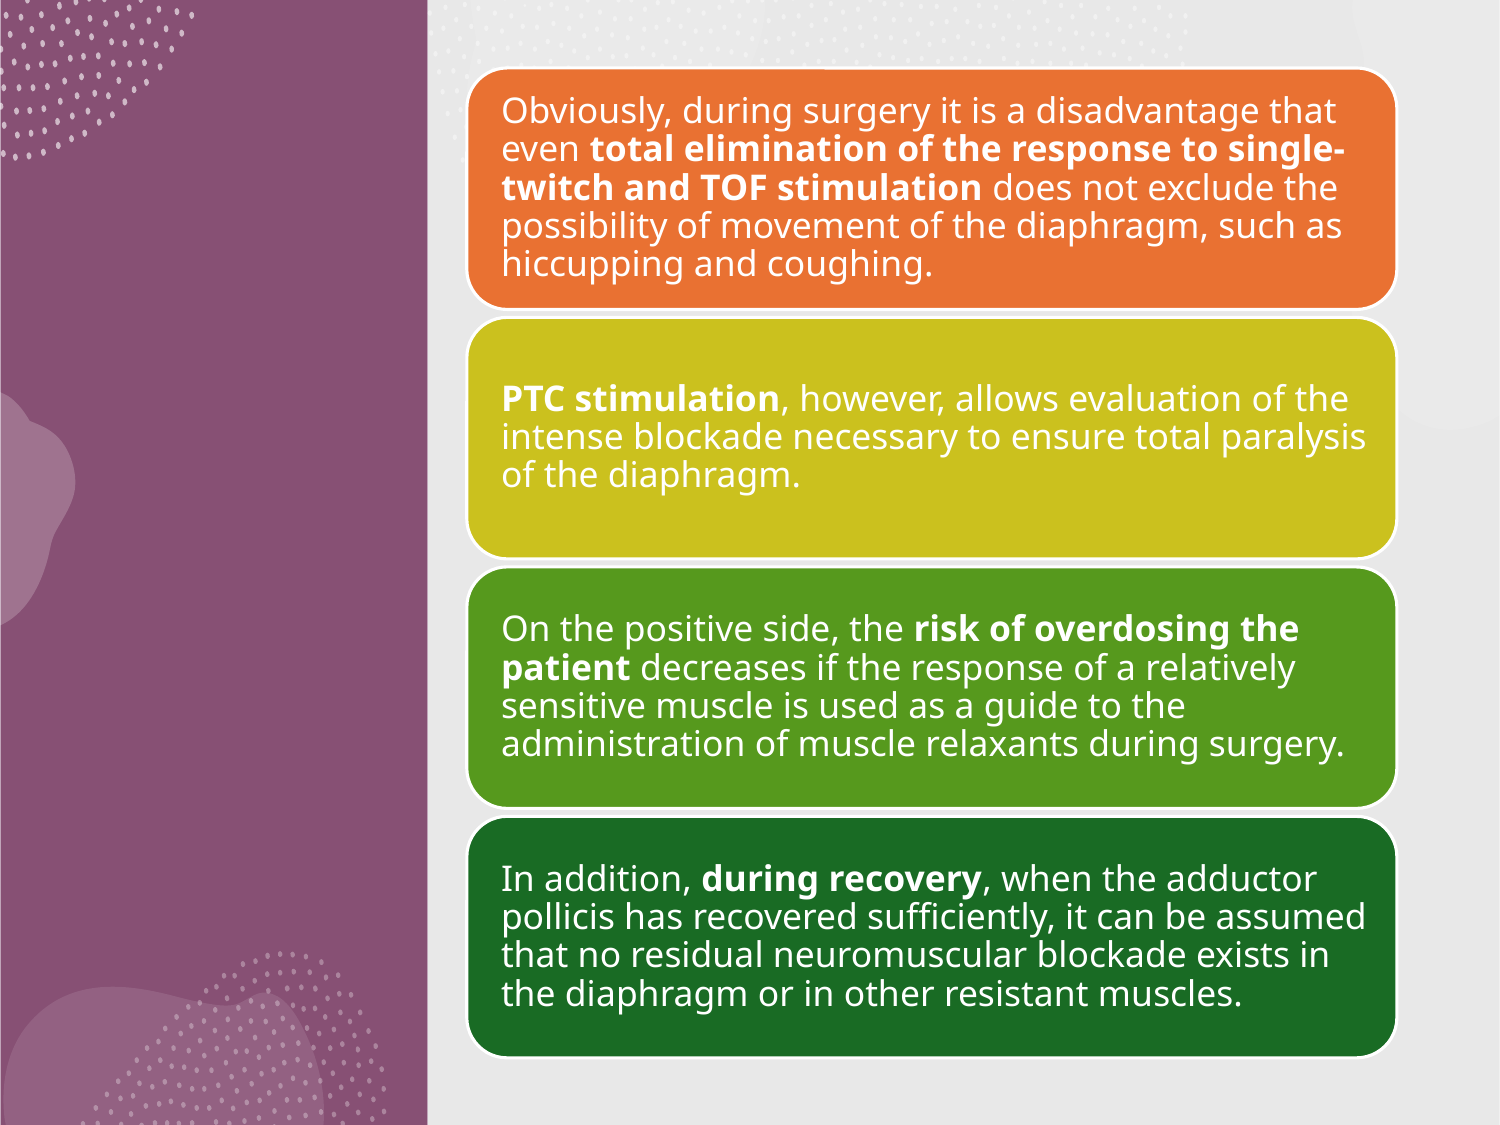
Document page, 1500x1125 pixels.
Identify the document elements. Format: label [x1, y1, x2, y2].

text_box [0, 0, 1500, 1125]
list [466, 46, 1398, 1079]
